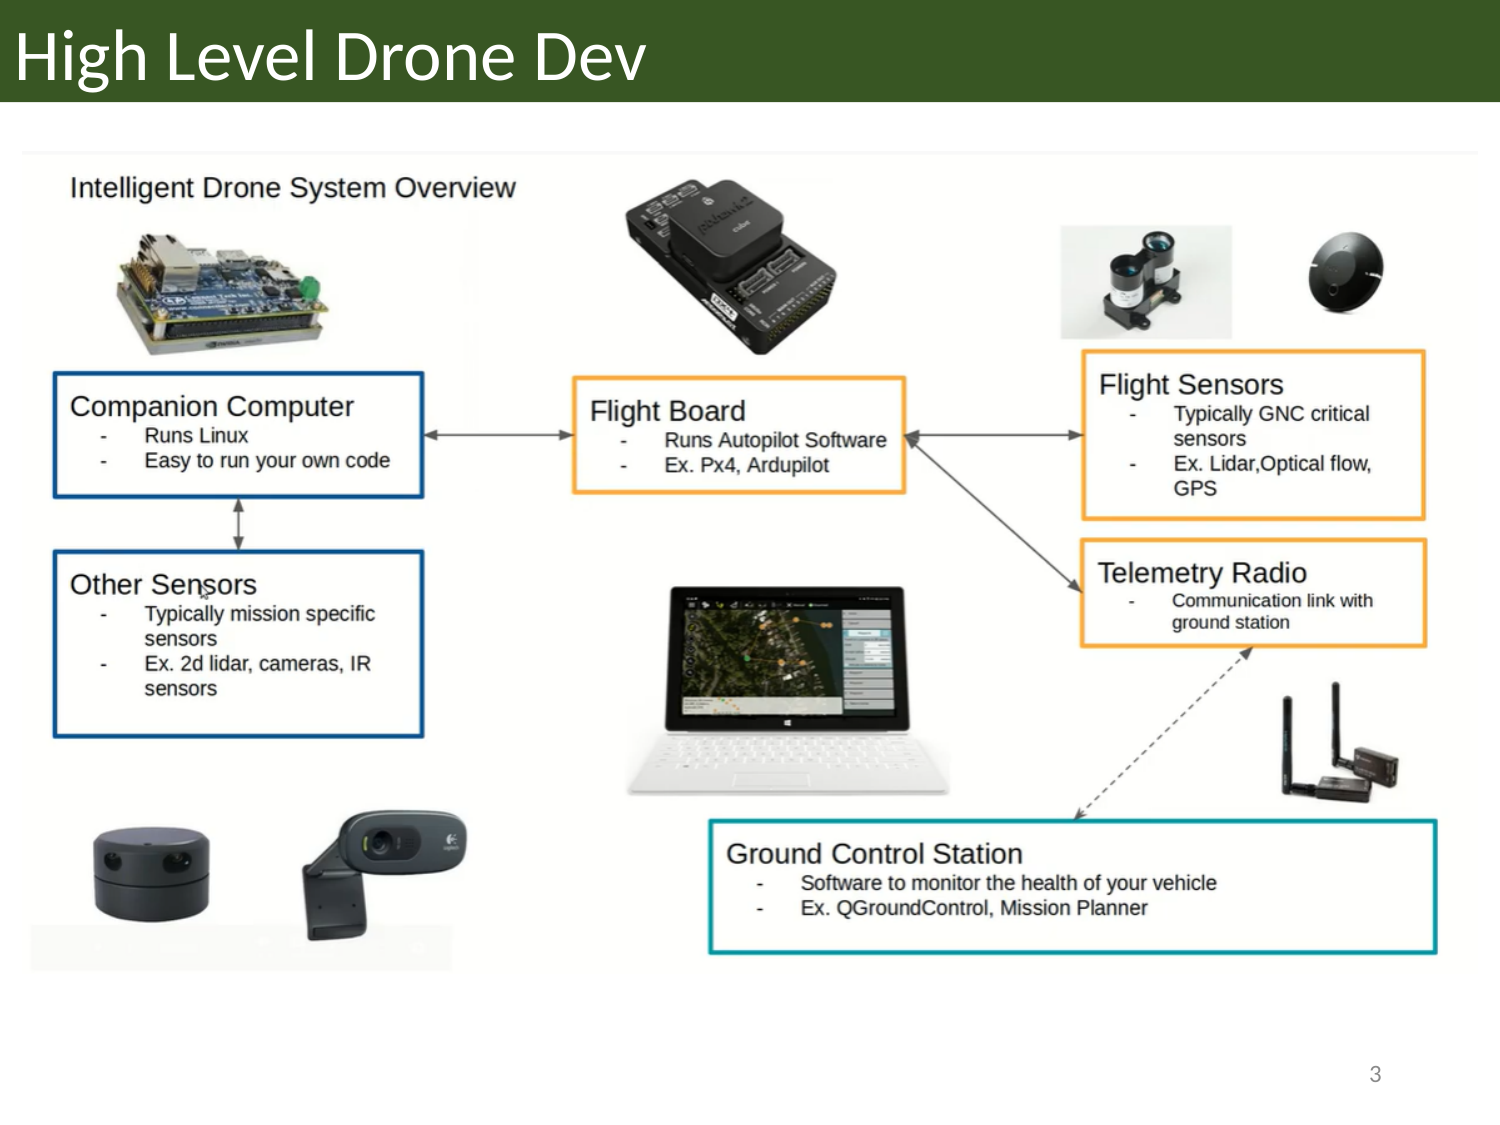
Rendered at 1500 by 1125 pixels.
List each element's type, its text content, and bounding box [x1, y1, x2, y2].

text_box High Level Drone Dev [0, 0, 1500, 103]
slide_number 3 [1059, 1042, 1397, 1103]
picture [22, 151, 1478, 974]
